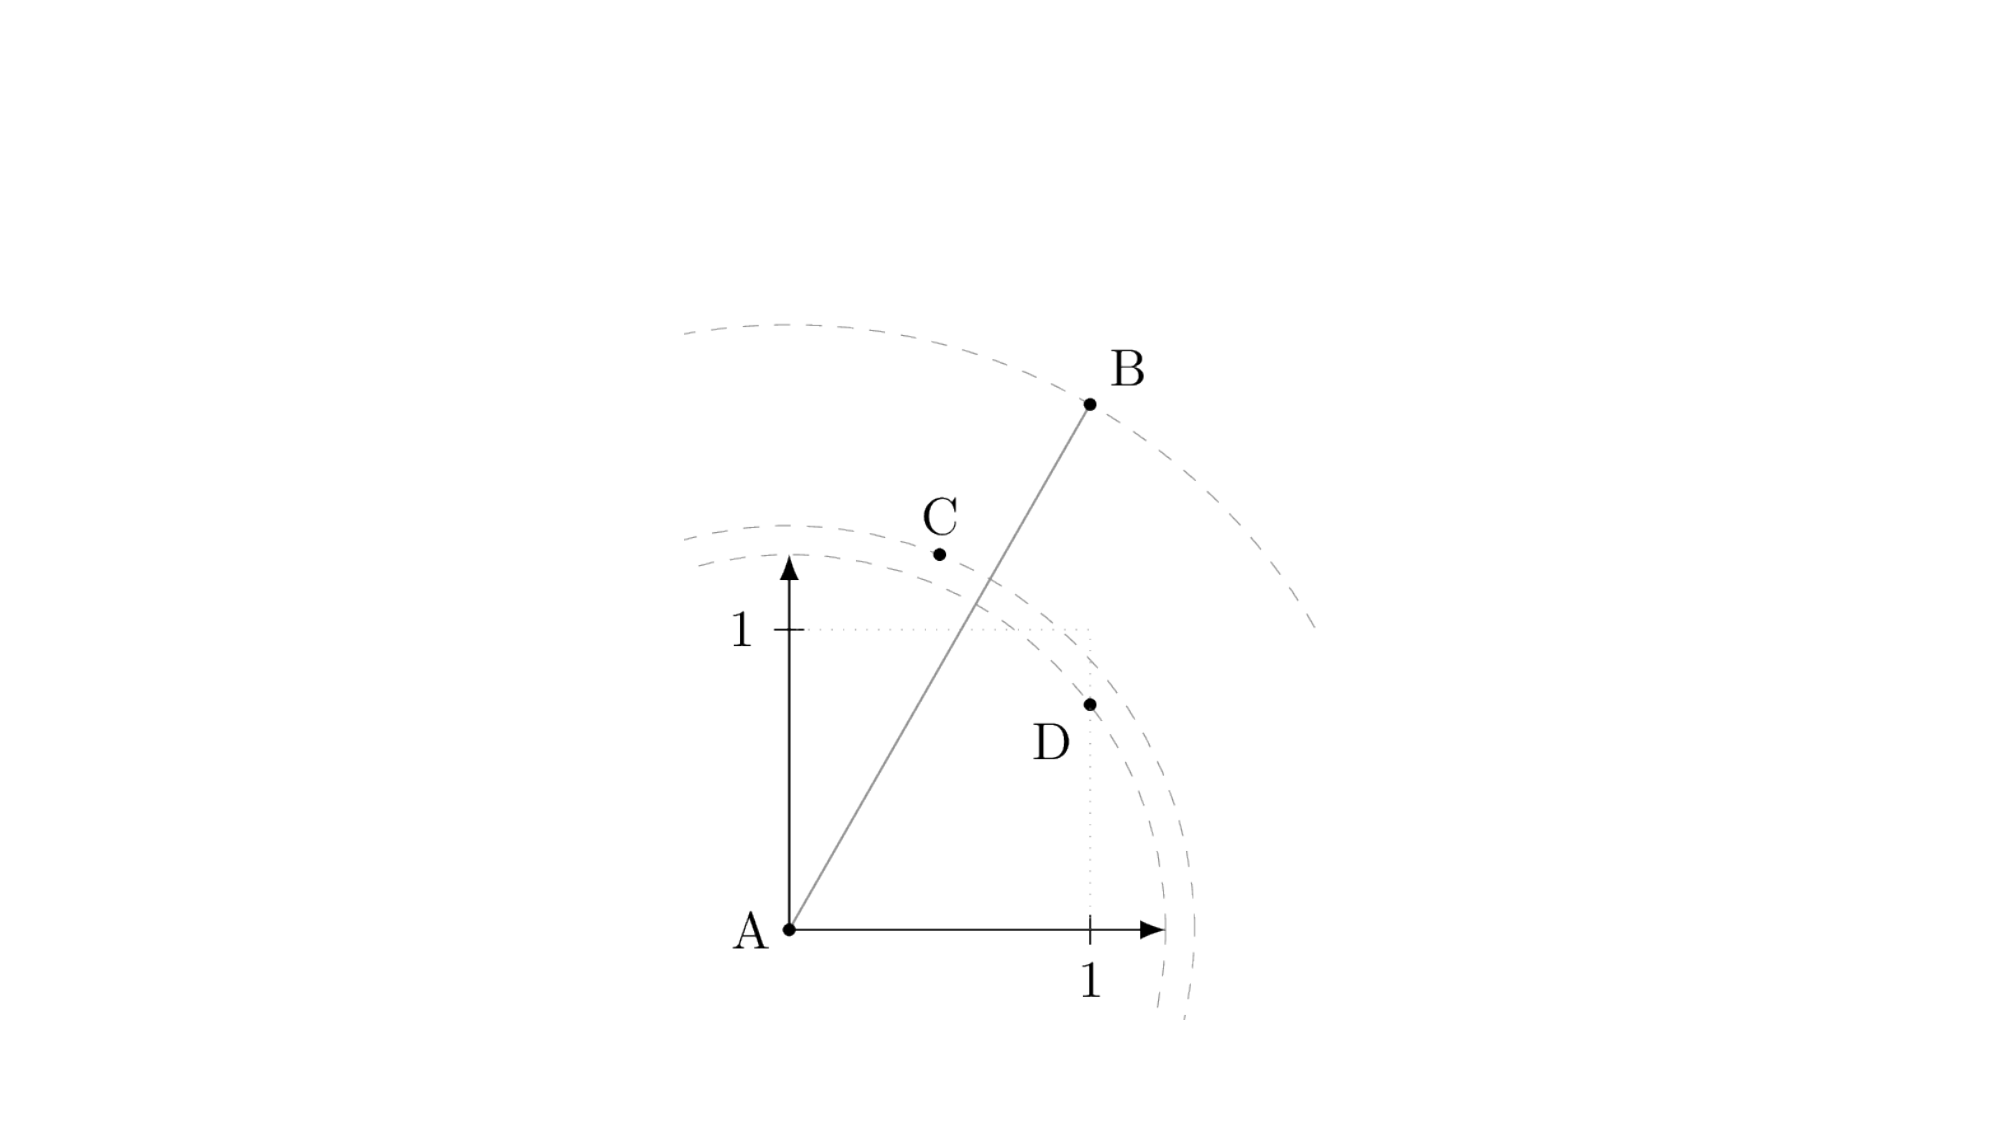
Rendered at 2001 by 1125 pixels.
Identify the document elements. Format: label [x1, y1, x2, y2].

picture [684, 105, 1316, 1020]
